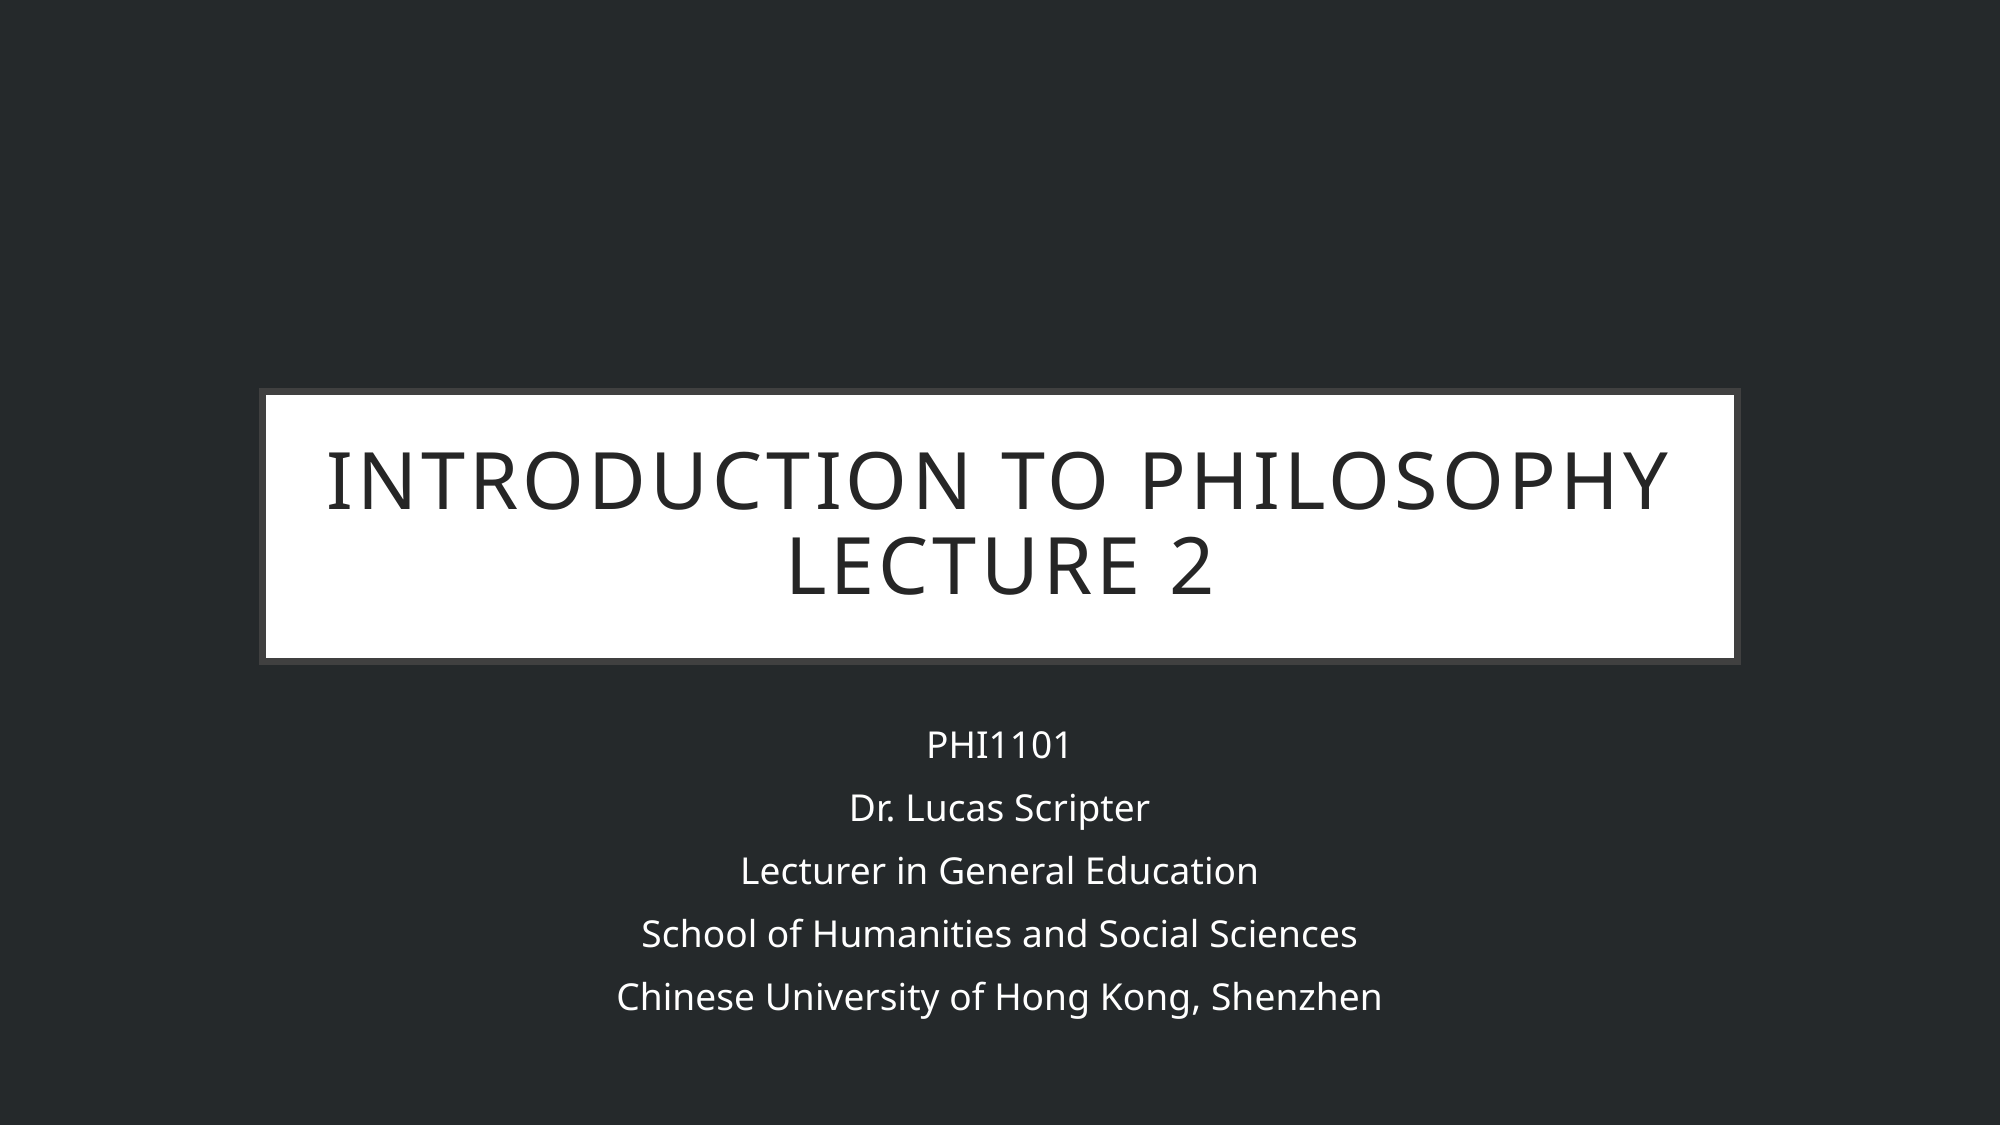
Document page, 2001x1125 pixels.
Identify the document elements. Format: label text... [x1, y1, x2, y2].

title Introduction to philosophy Lecture 2 [259, 388, 1741, 665]
subtitle PHI1101 Dr. Lucas Scripter Lecturer in General Education School of Humanities and Social Sciences Chinese University of Hong Kong, Shenzhen [442, 713, 1558, 1028]
